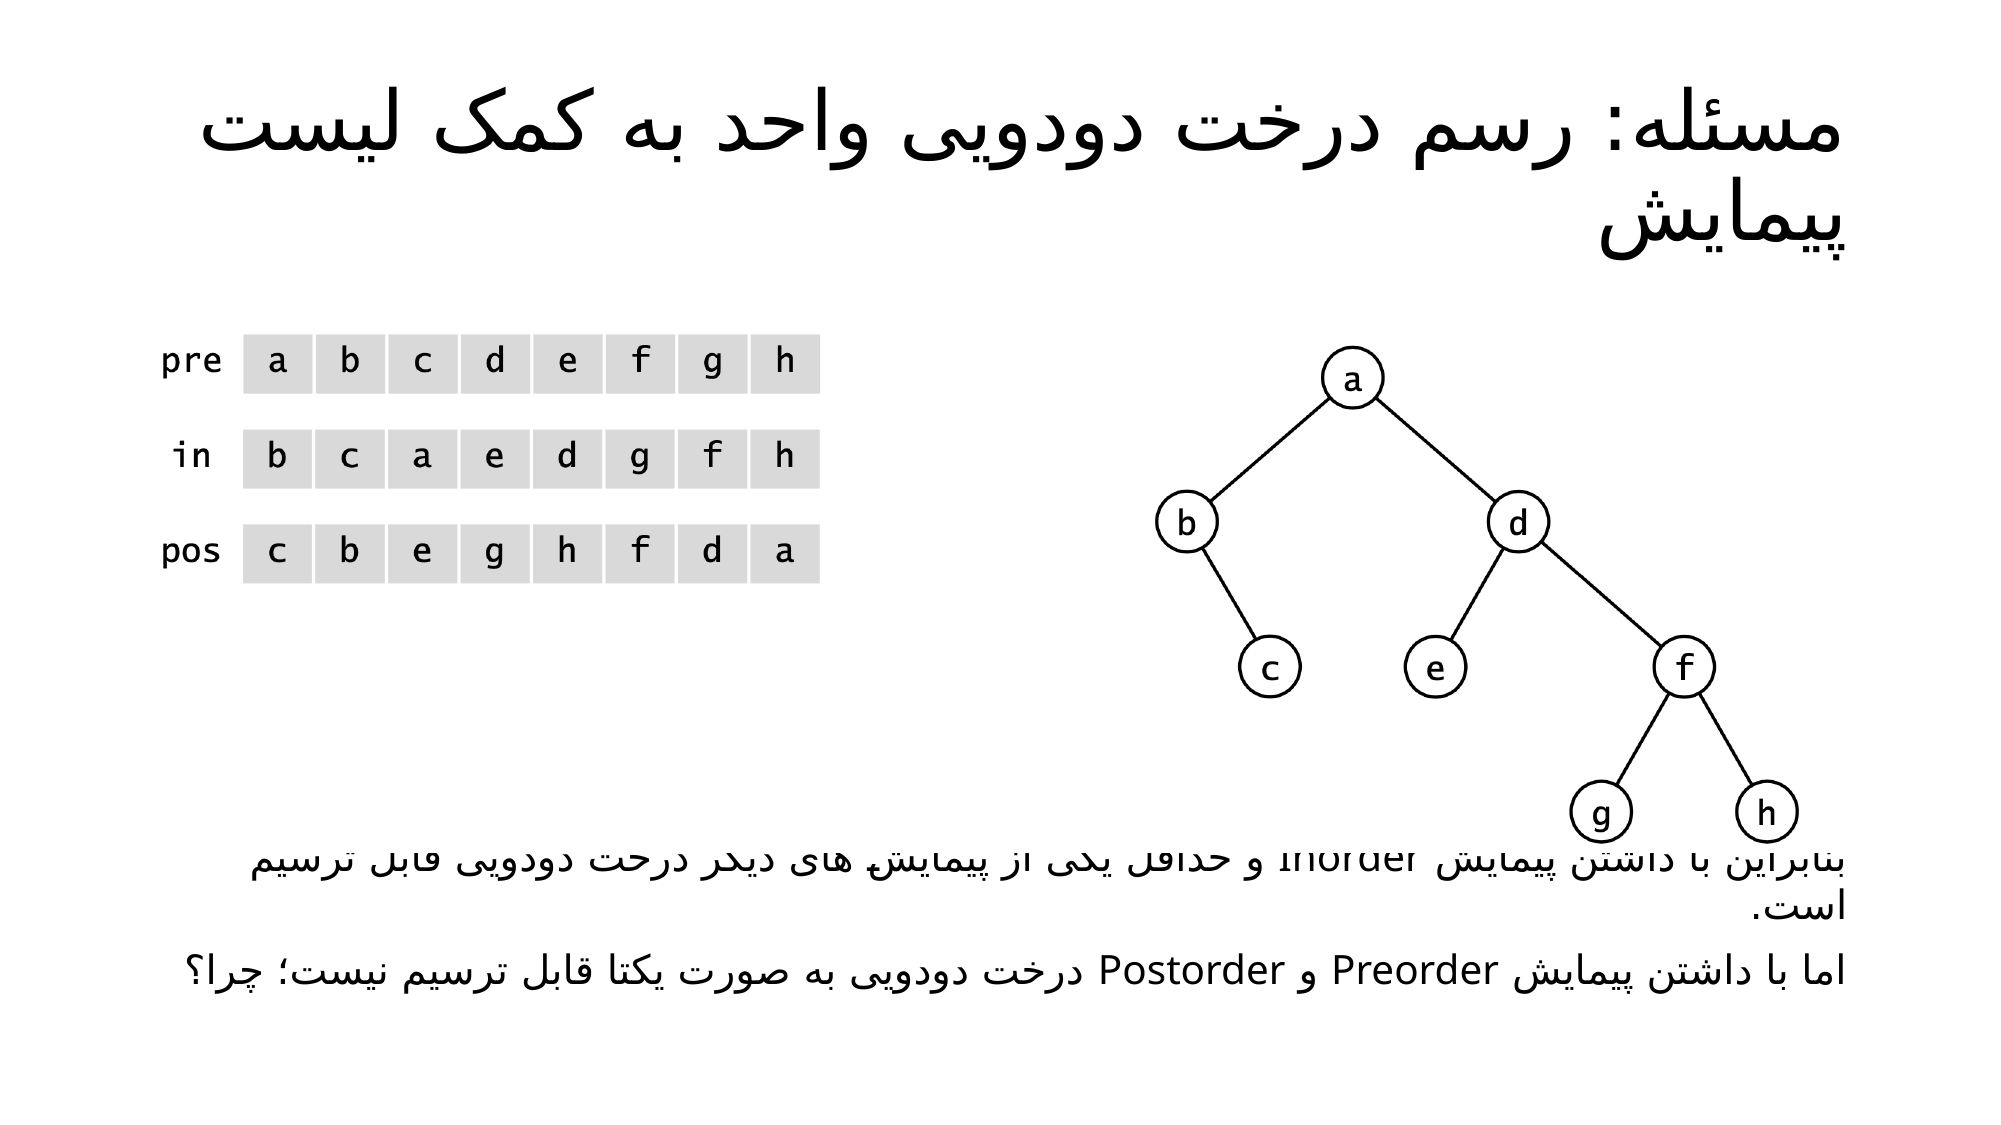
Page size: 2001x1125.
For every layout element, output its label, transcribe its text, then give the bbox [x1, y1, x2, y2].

picture [137, 299, 1863, 853]
title مسئله: رسم درخت دودویی واحد به کمک لیست پیمایش [137, 59, 1863, 278]
list بنابراین با داشتن پیمایش Inorder و حداقل یکی از پیمایش های دیگر درخت دودویی قابل ترسیم است. اما با داشتن پیمایش Preorder و Postorder درخت دودویی به صورت یکتا قابل ترسیم نیست؛ چرا؟ [137, 853, 1863, 1014]
